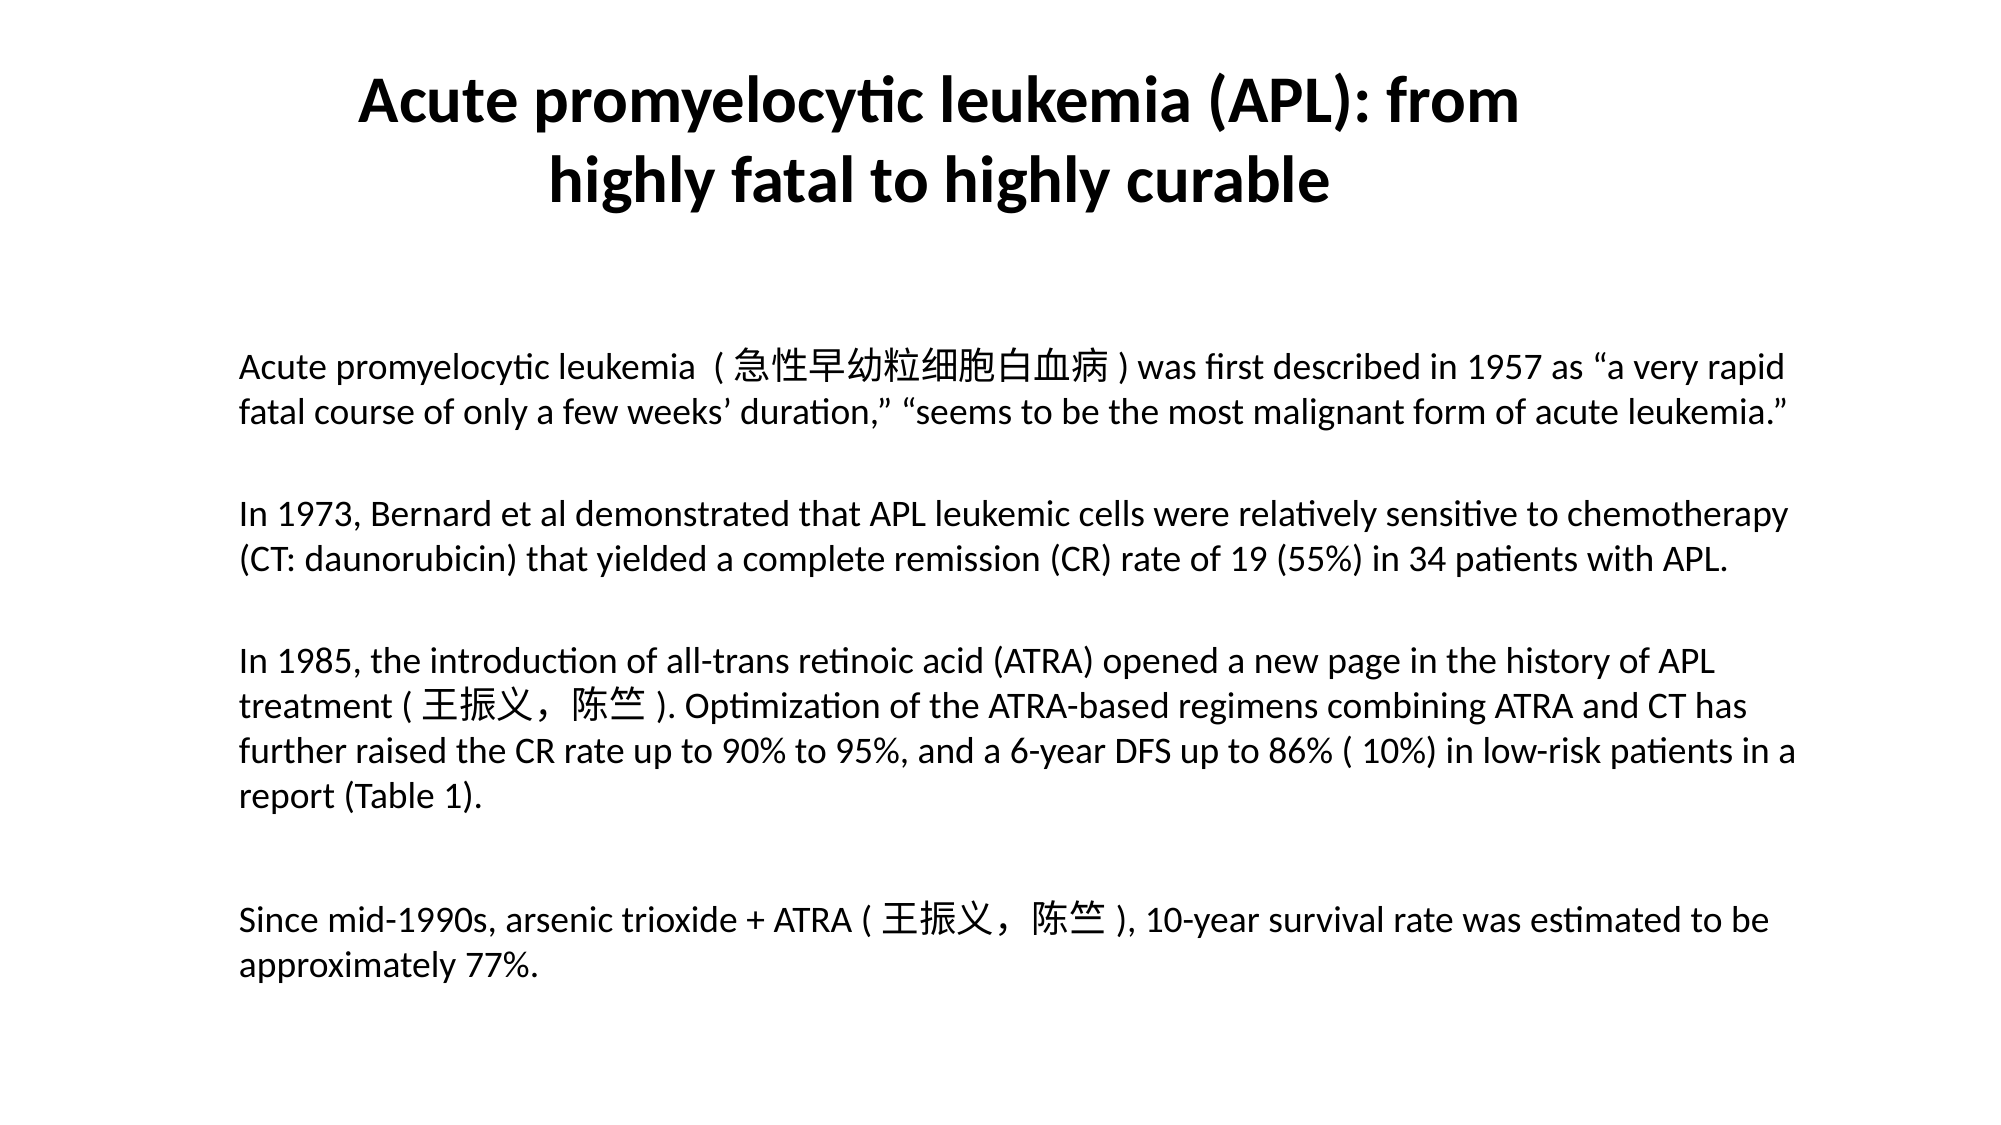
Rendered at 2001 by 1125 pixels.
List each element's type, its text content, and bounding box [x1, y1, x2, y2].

text_box In 1973, Bernard et al demonstrated that APL leukemic cells were relatively sensitive to chemotherapy (CT: daunorubicin) that yielded a complete remission (CR) rate of 19 (55%) in 34 patients with APL. [224, 481, 1851, 587]
text_box Since mid-1990s, arsenic trioxide + ATRA (王振义，陈竺), 10-year survival rate was estimated to be approximately 77%. [224, 887, 1851, 993]
text_box Acute promyelocytic leukemia (APL): from highly fatal to highly curable [269, 48, 1611, 224]
text_box In 1985, the introduction of all-trans retinoic acid (ATRA) opened a new page in the history of APL treatment (王振义，陈竺). Optimization of the ATRA-based regimens combining ATRA and CT has further raised the CR rate up to 90% to 95%, and a 6-year DFS up to 86% ( 10%) in low-risk patients in a report (Table 1). [224, 628, 1851, 823]
text_box Acute promyelocytic leukemia (急性早幼粒细胞白血病) was first described in 1957 as “a very rapid fatal course of only a few weeks’ duration,” “seems to be the most malignant form of acute leukemia.” [224, 334, 1851, 440]
